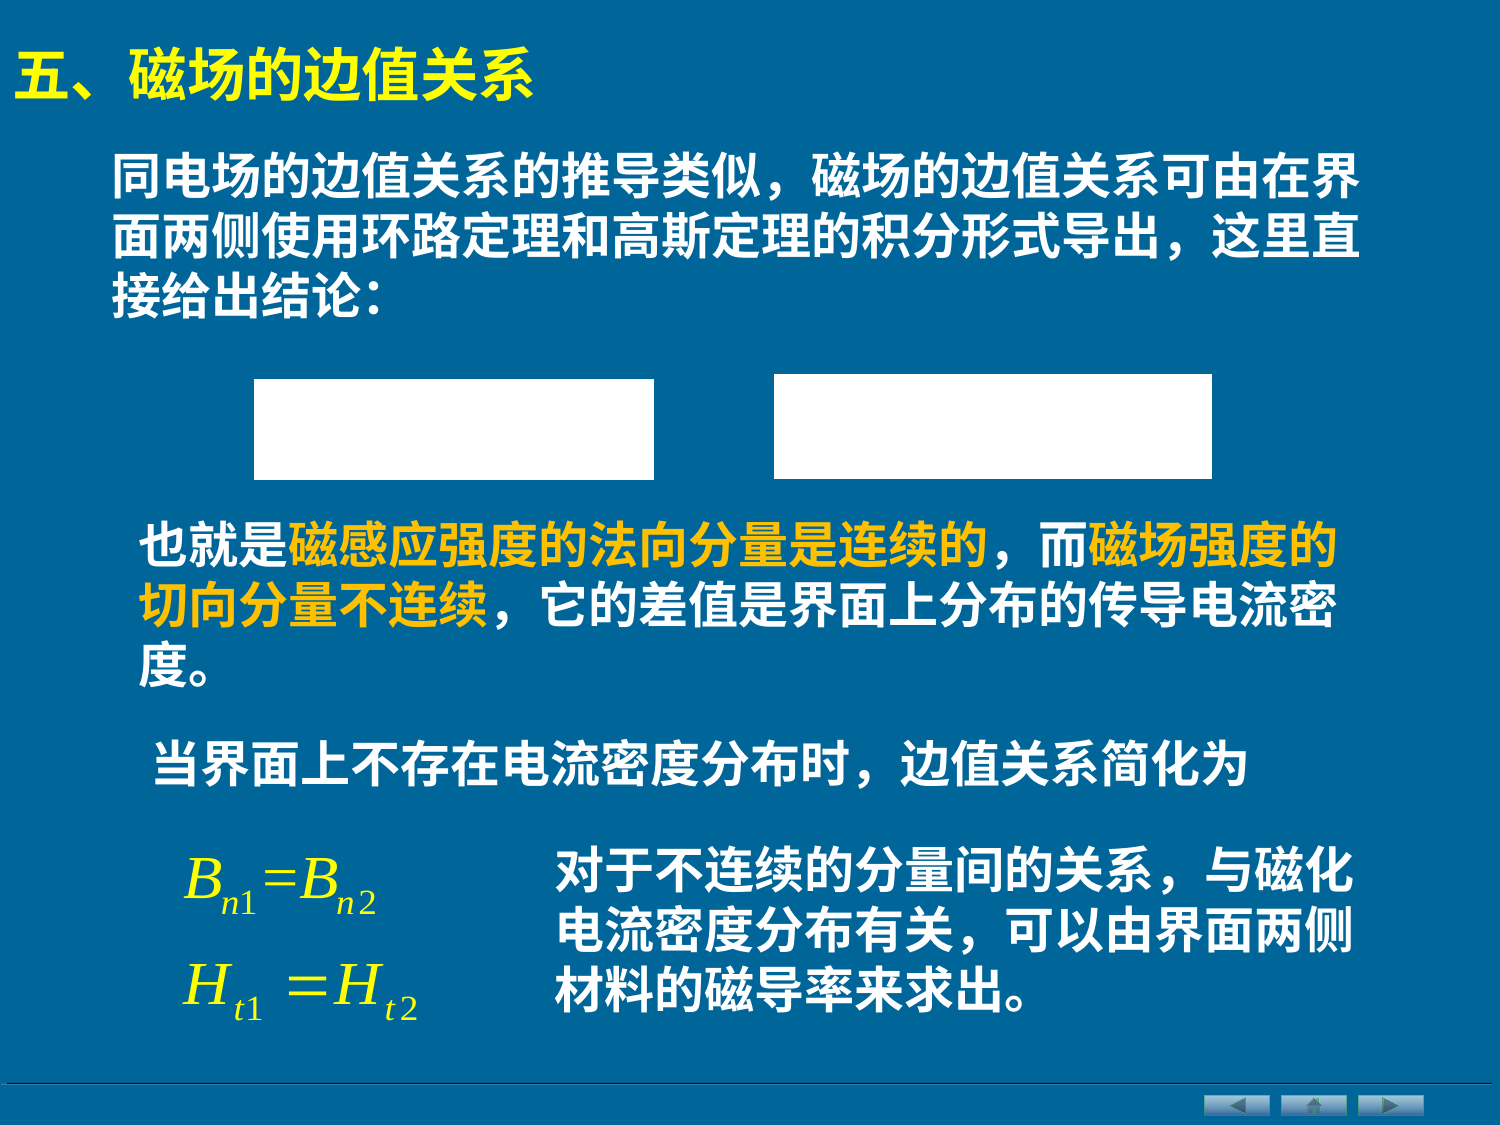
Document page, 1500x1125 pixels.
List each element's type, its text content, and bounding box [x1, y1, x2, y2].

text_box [773, 373, 1213, 480]
text_box 当界面上不存在电流密度分布时，边值关系简化为 [136, 724, 1266, 800]
text_box 也就是磁感应强度的法向分量是连续的，而磁场强度的切向分量不连续，它的差值是界面上分布的传导电流密度。 [123, 506, 1388, 701]
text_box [253, 378, 655, 481]
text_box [171, 942, 430, 1036]
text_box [171, 837, 387, 930]
text_box 五、磁场的边值关系 [0, 31, 552, 116]
text_box 同电场的边值关系的推导类似，磁场的边值关系可由在界面两侧使用环路定理和高斯定理的积分形式导出，这里直接给出结论： [96, 137, 1400, 332]
text_box 对于不连续的分量间的关系，与磁化电流密度分布有关，可以由界面两侧材料的磁导率来求出。 [539, 830, 1388, 1026]
